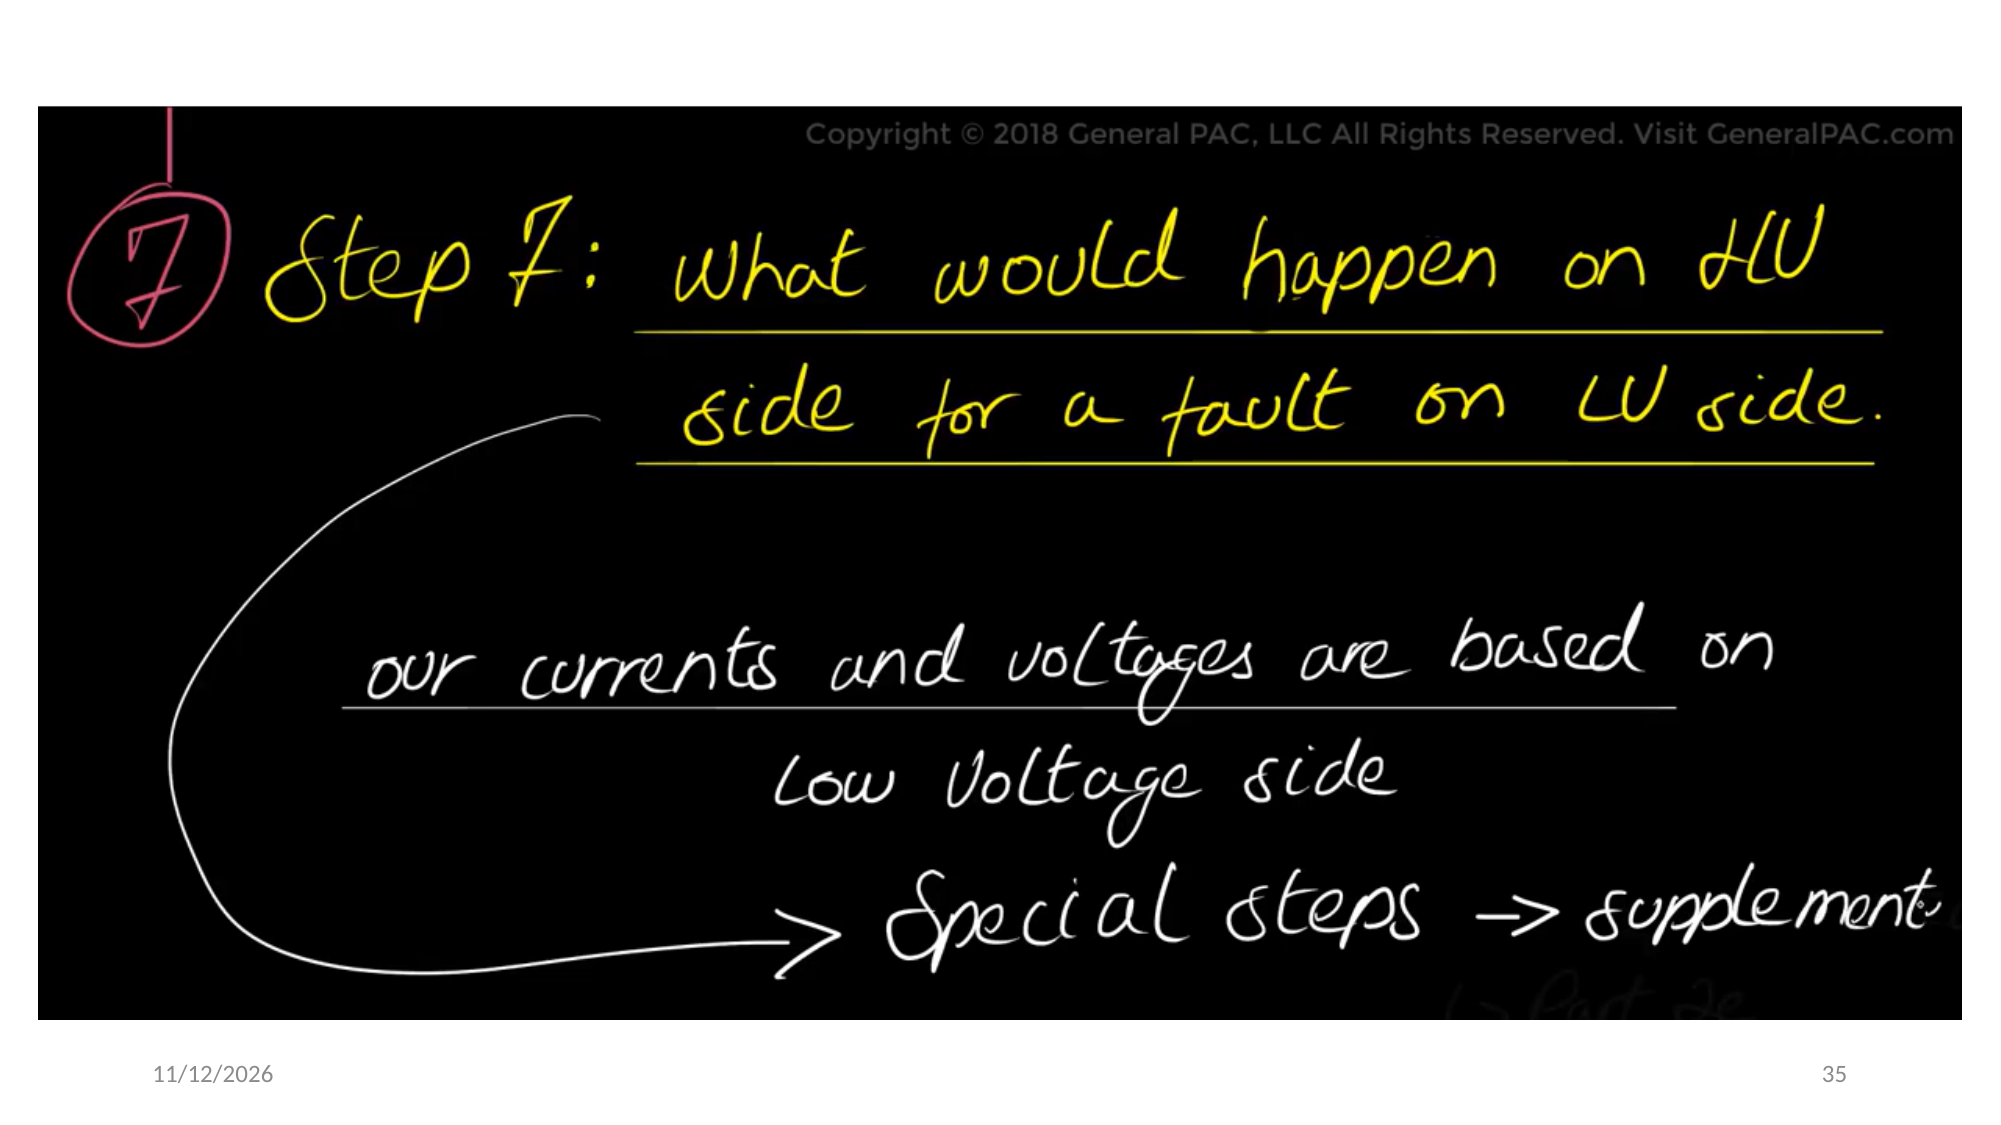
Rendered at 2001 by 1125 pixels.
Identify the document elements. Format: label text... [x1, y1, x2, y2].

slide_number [137, 1042, 588, 1103]
slide_number 35 [1412, 1042, 1863, 1103]
picture [38, 105, 1962, 1020]
